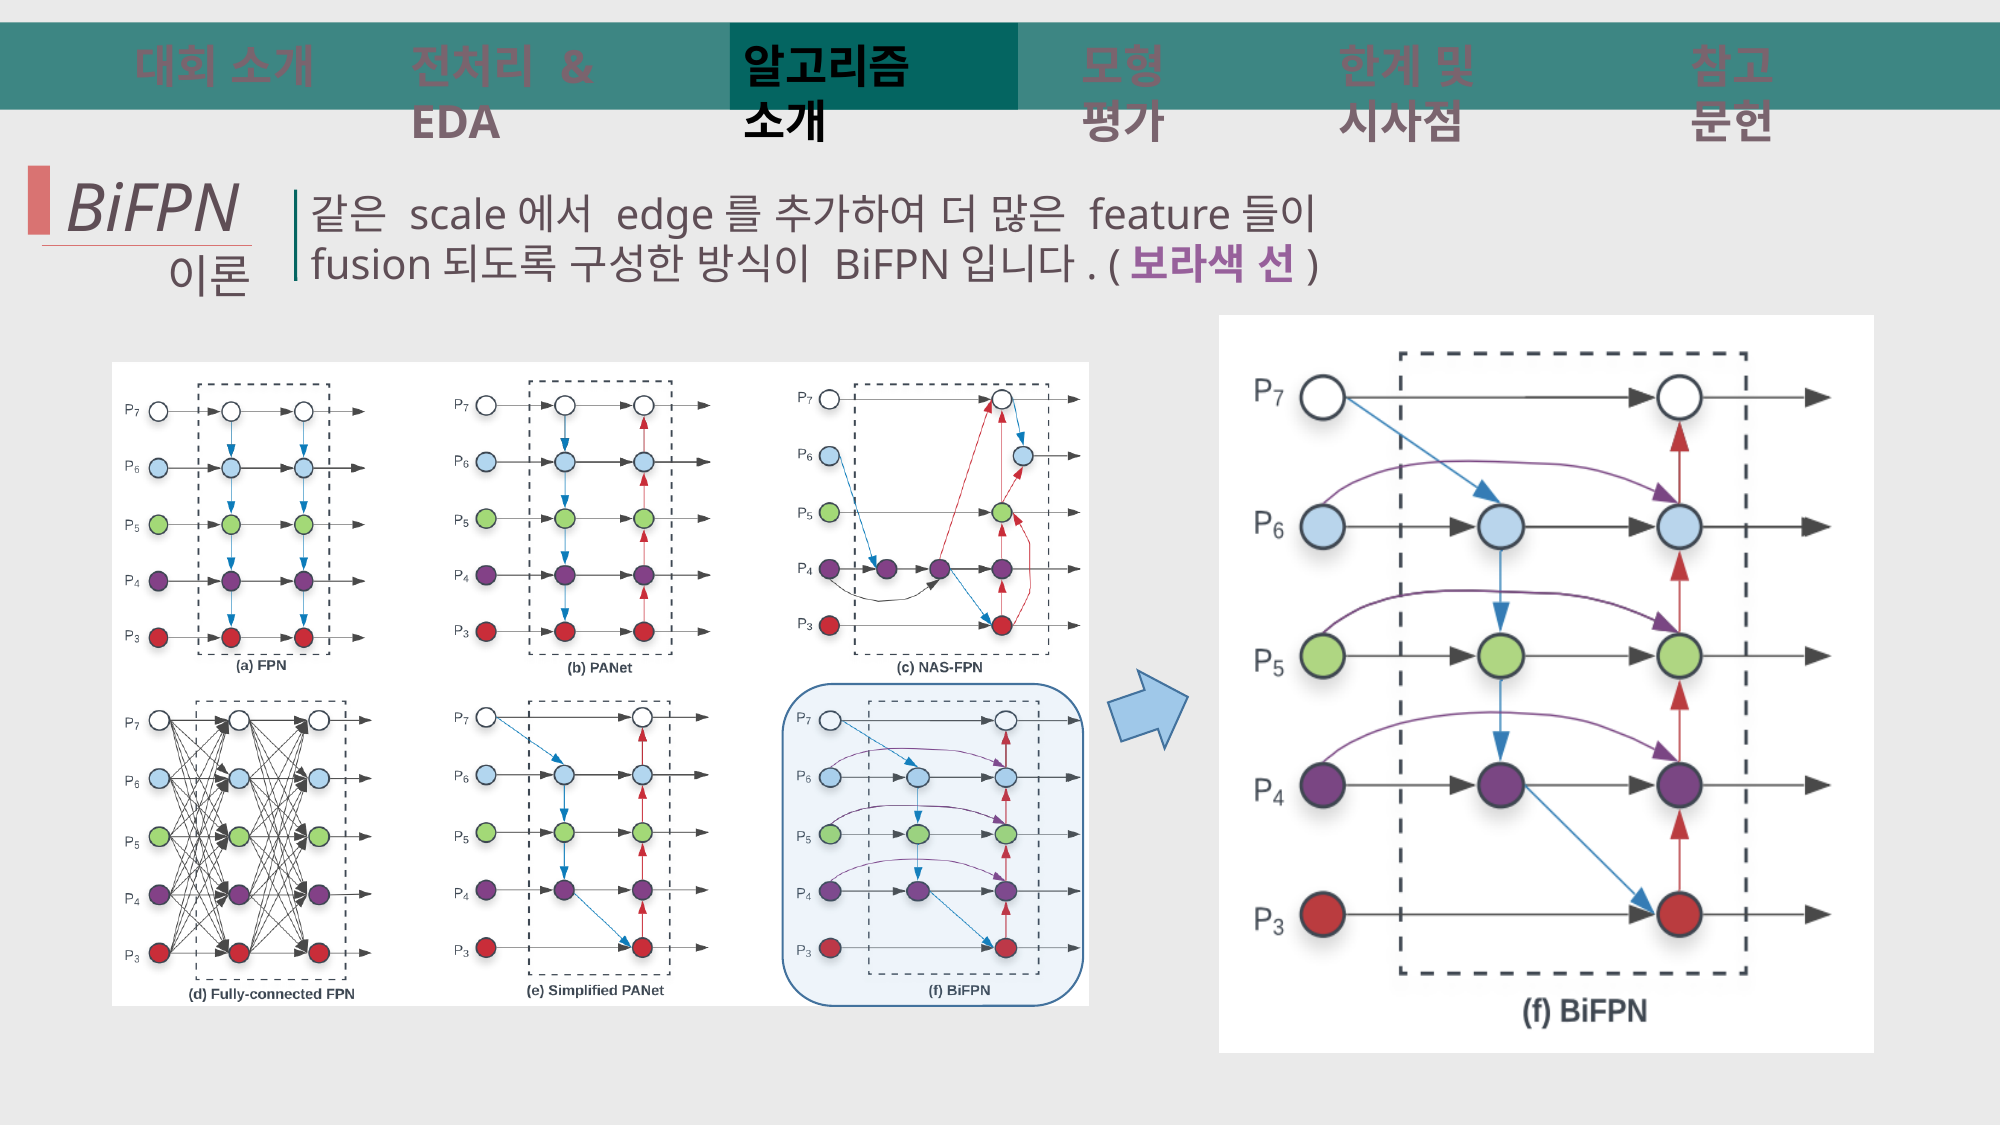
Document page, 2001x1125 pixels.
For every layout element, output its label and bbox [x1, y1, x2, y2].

picture [112, 362, 1089, 1006]
text_box [295, 180, 1803, 297]
text_box [26, 157, 267, 312]
picture [1219, 315, 1874, 1053]
text_box [0, 22, 2000, 110]
text_box [1106, 668, 1190, 752]
